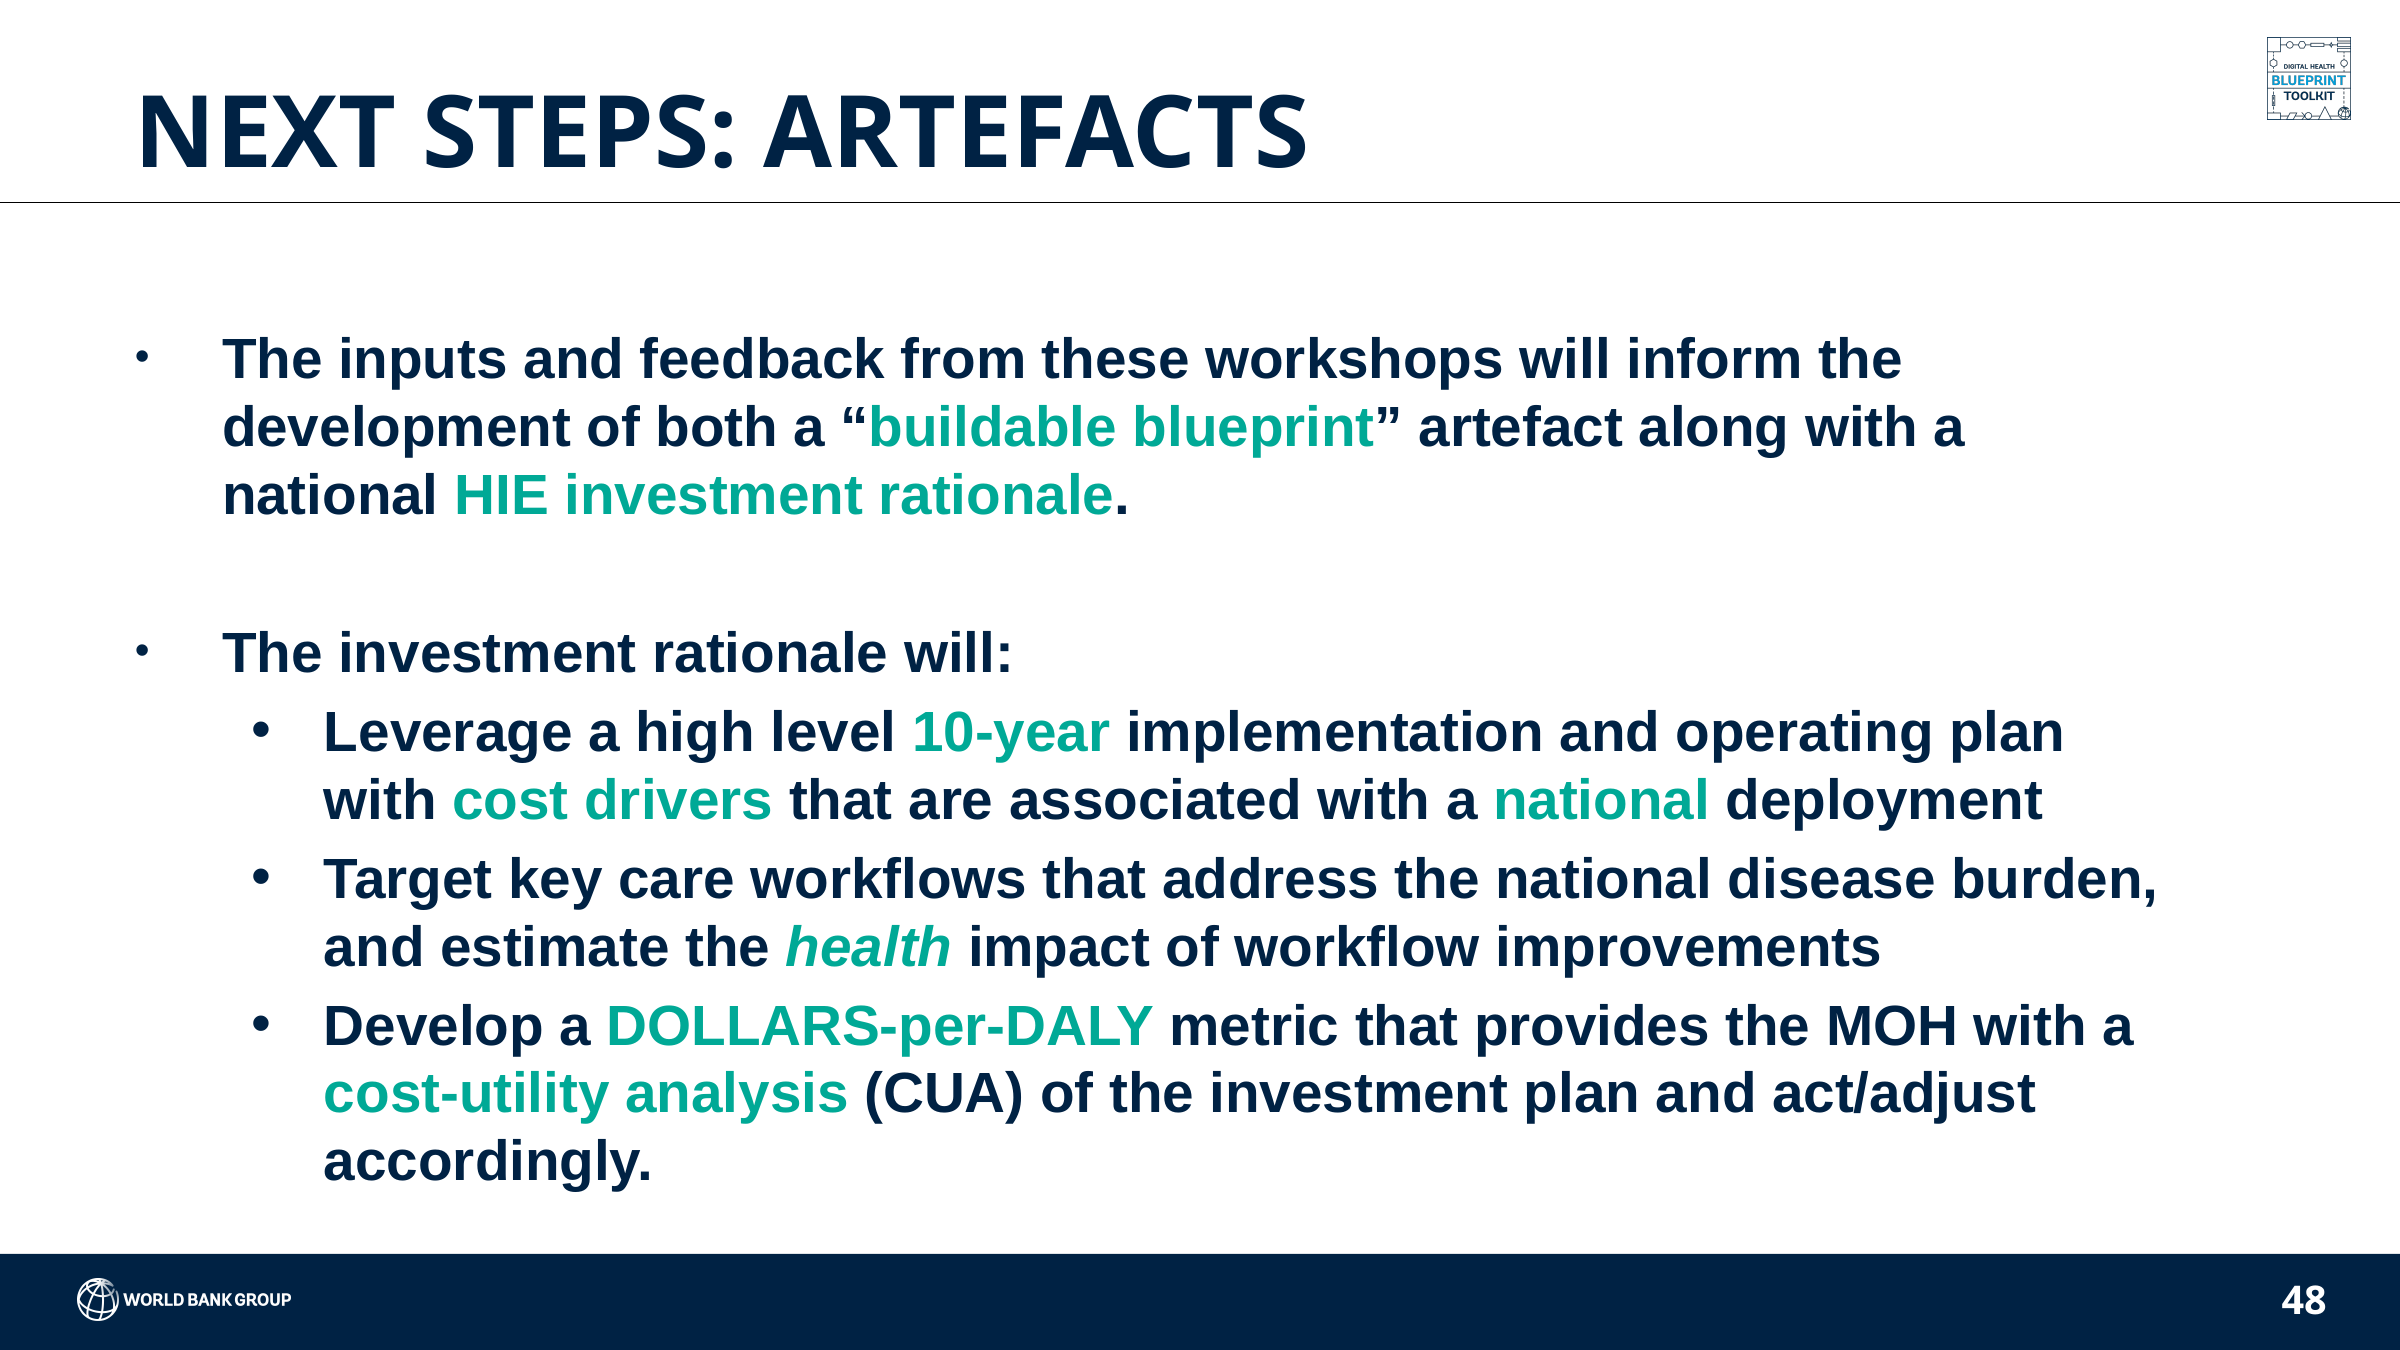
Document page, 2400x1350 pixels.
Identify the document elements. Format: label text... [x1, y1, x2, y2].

title NEXT STEPS: ARTEFACTS [120, 59, 2299, 285]
picture [77, 1278, 291, 1321]
slide_number 48 [1790, 1265, 2351, 1338]
list The inputs and feedback from these workshops will inform the development of both a “buildable blueprint” artefact along with a national HIE investment rationale. The investment rationale will: Leverage a high level 10-year implementation and operating plan with cost drivers that are associated with a national deployment Target key care workflows that address the national disease burden, and estimate the health impact of workflow improvements Develop a DOLLARS-per-DALY metric that provides the MOH with a cost-utility analysis (CUA) of the investment plan and act/adjust accordingly. [120, 315, 2193, 1206]
picture [2267, 37, 2351, 120]
